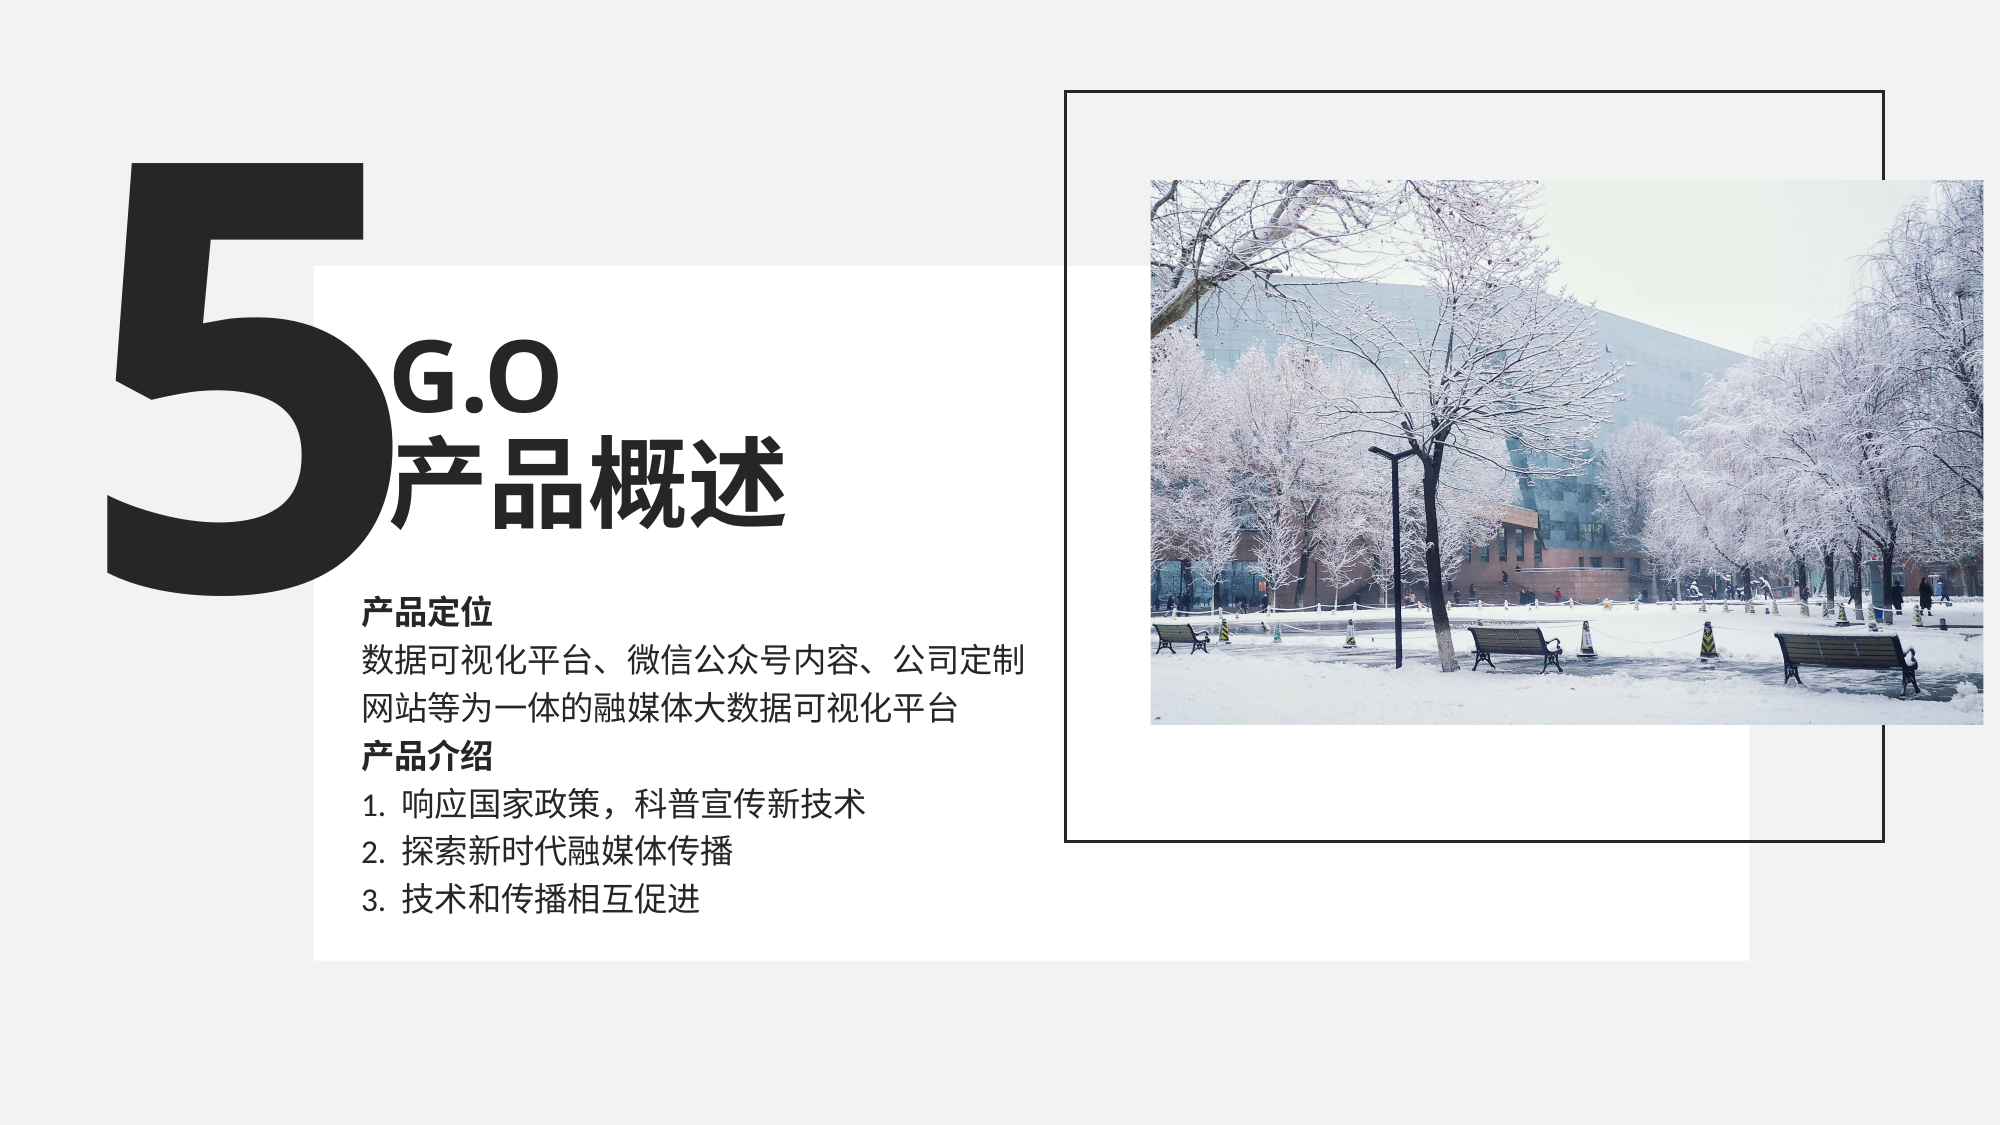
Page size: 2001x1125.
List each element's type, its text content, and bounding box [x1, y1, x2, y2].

text_box 产品定位 数据可视化平台、微信公众号内容、公司定制网站等为一体的融媒体大数据可视化平台 产品介绍 1. 响应国家政策，科普宣传新技术 2. 探索新时代融媒体传播 3. 技术和传播相互促进 [346, 575, 1050, 926]
text_box G.O 产品概述 [373, 319, 826, 550]
text_box [313, 265, 1751, 962]
picture [1150, 179, 1984, 725]
text_box 5 [63, 0, 436, 718]
text_box [1064, 90, 1885, 843]
